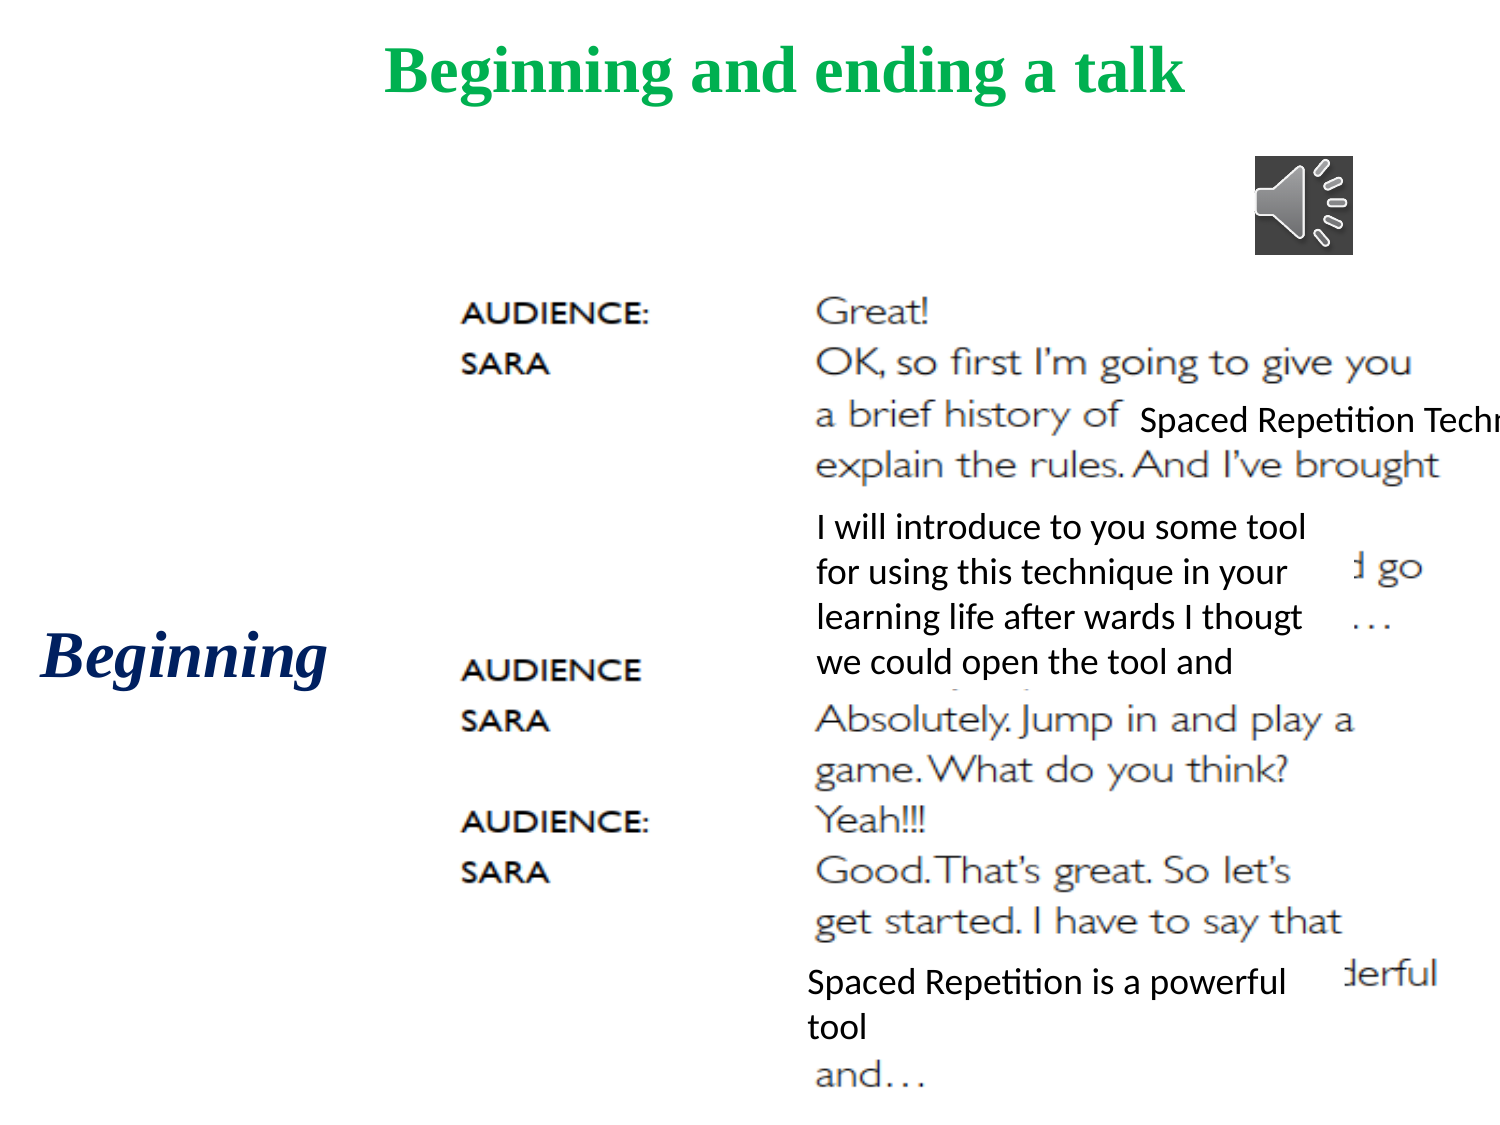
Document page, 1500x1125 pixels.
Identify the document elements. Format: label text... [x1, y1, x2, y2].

picture [449, 280, 1463, 1107]
text_box Beginning [0, 603, 413, 778]
text_box Beginning and ending a talk [217, 18, 1354, 114]
picture [1253, 155, 1355, 256]
text_box Spaced Repetition Technique [1466, 387, 1500, 448]
